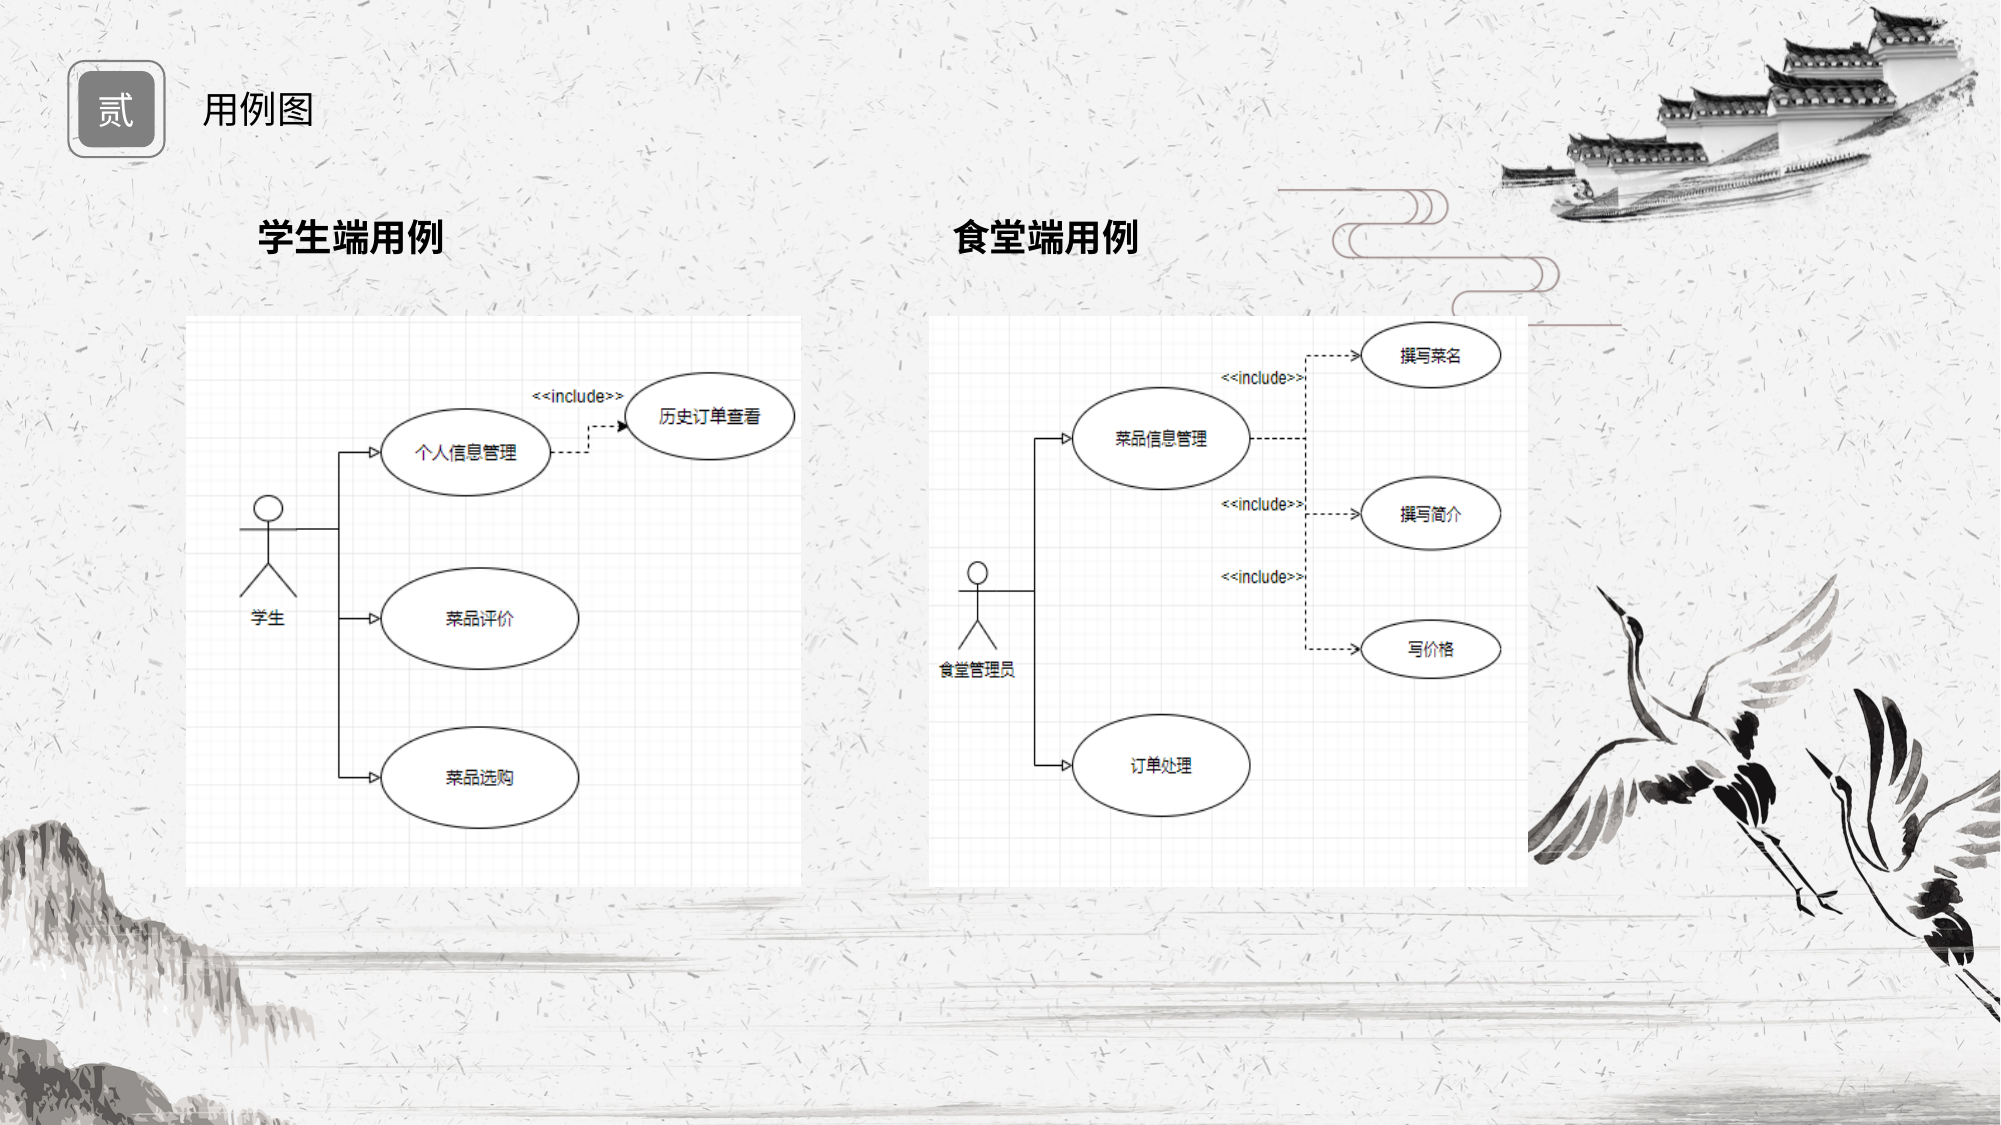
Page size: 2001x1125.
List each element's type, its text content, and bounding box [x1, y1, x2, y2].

text_box 食堂端用例 [937, 206, 1168, 266]
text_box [68, 60, 331, 158]
picture [0, 0, 2001, 1125]
text_box 学生端用例 [242, 207, 496, 267]
